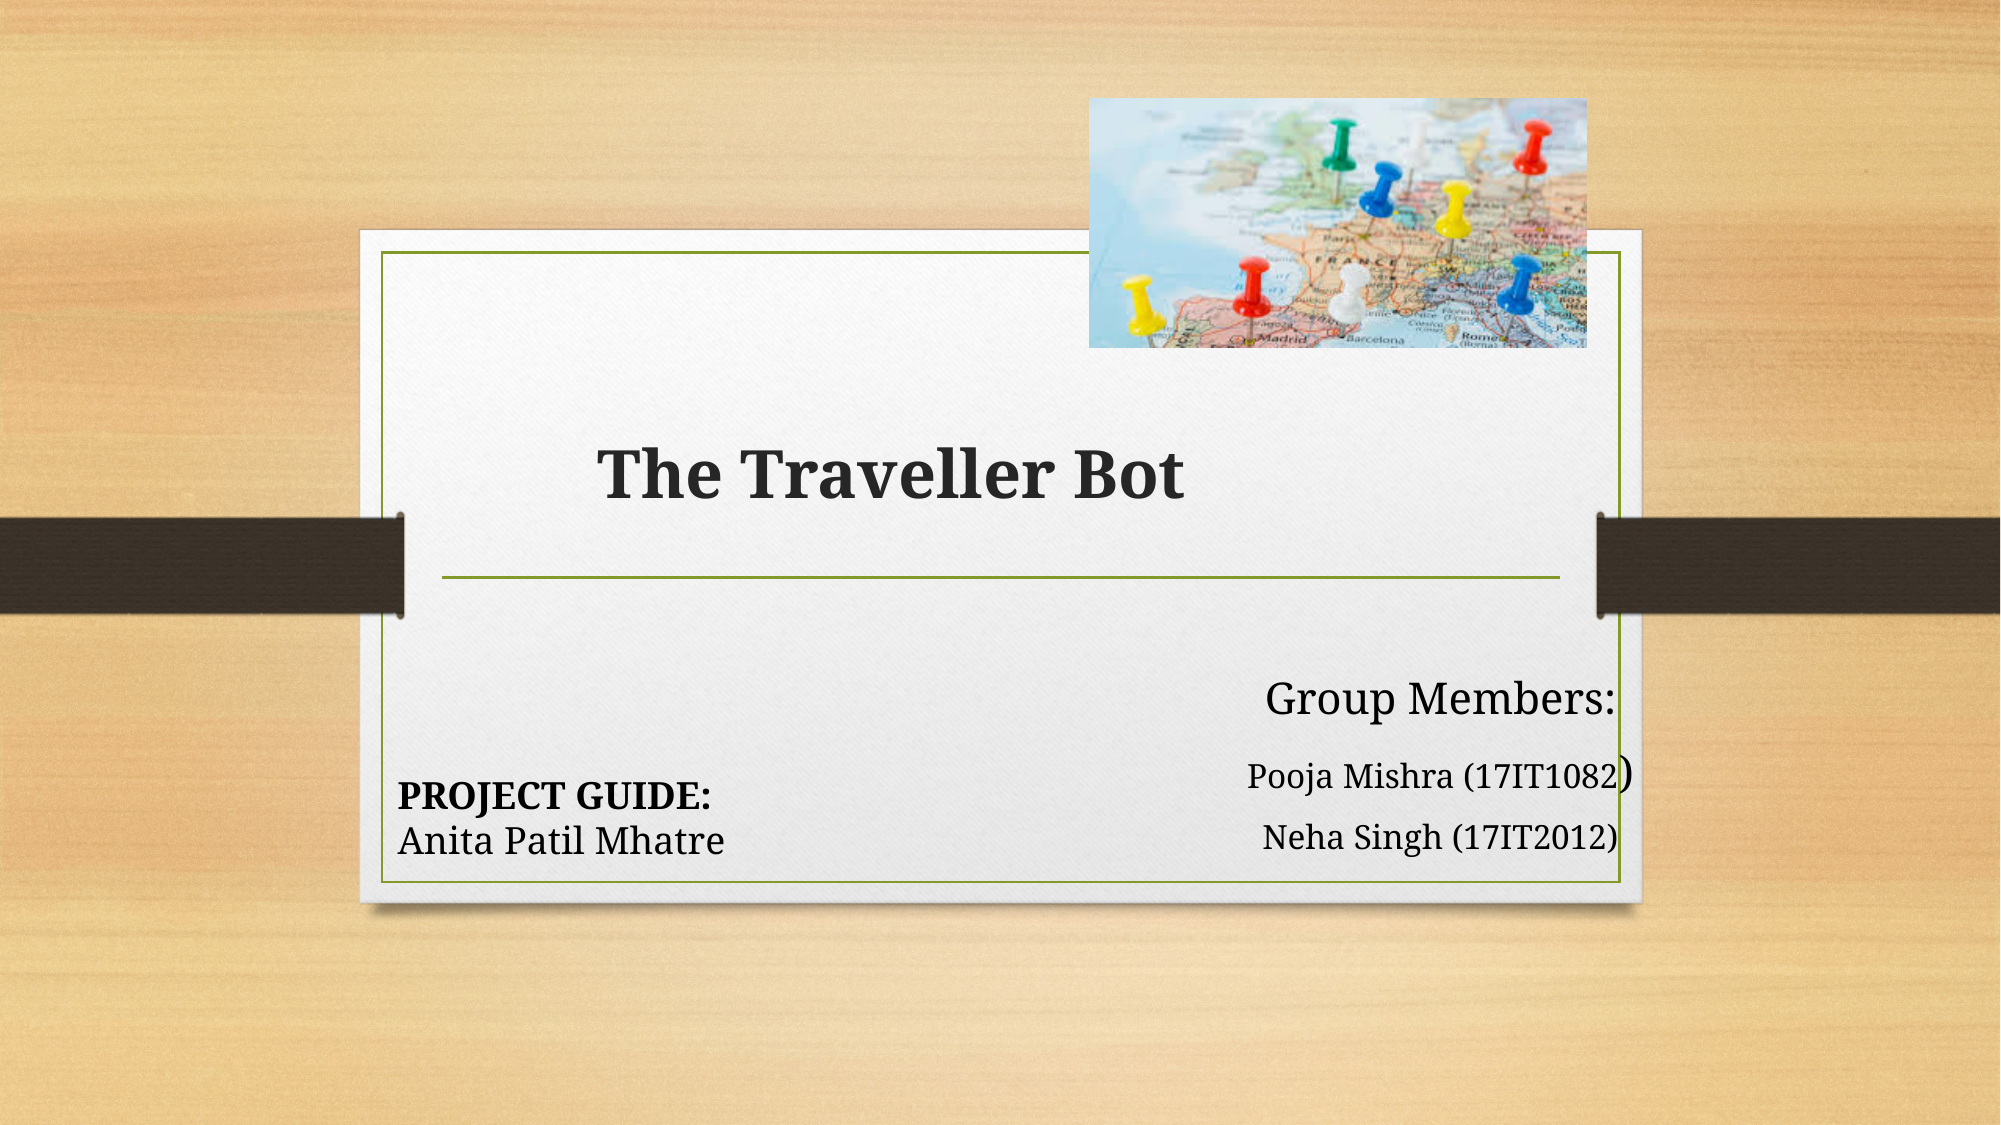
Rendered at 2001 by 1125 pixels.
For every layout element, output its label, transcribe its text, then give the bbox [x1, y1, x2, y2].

subtitle Group Members: Pooja Mishra (17IT1082) Neha Singh (17IT2012) [1215, 663, 1666, 918]
picture [0, 0, 2001, 1125]
text_box PROJECT GUIDE: Anita Patil Mhatre [382, 764, 867, 870]
title The Traveller Bot [214, 175, 1587, 520]
